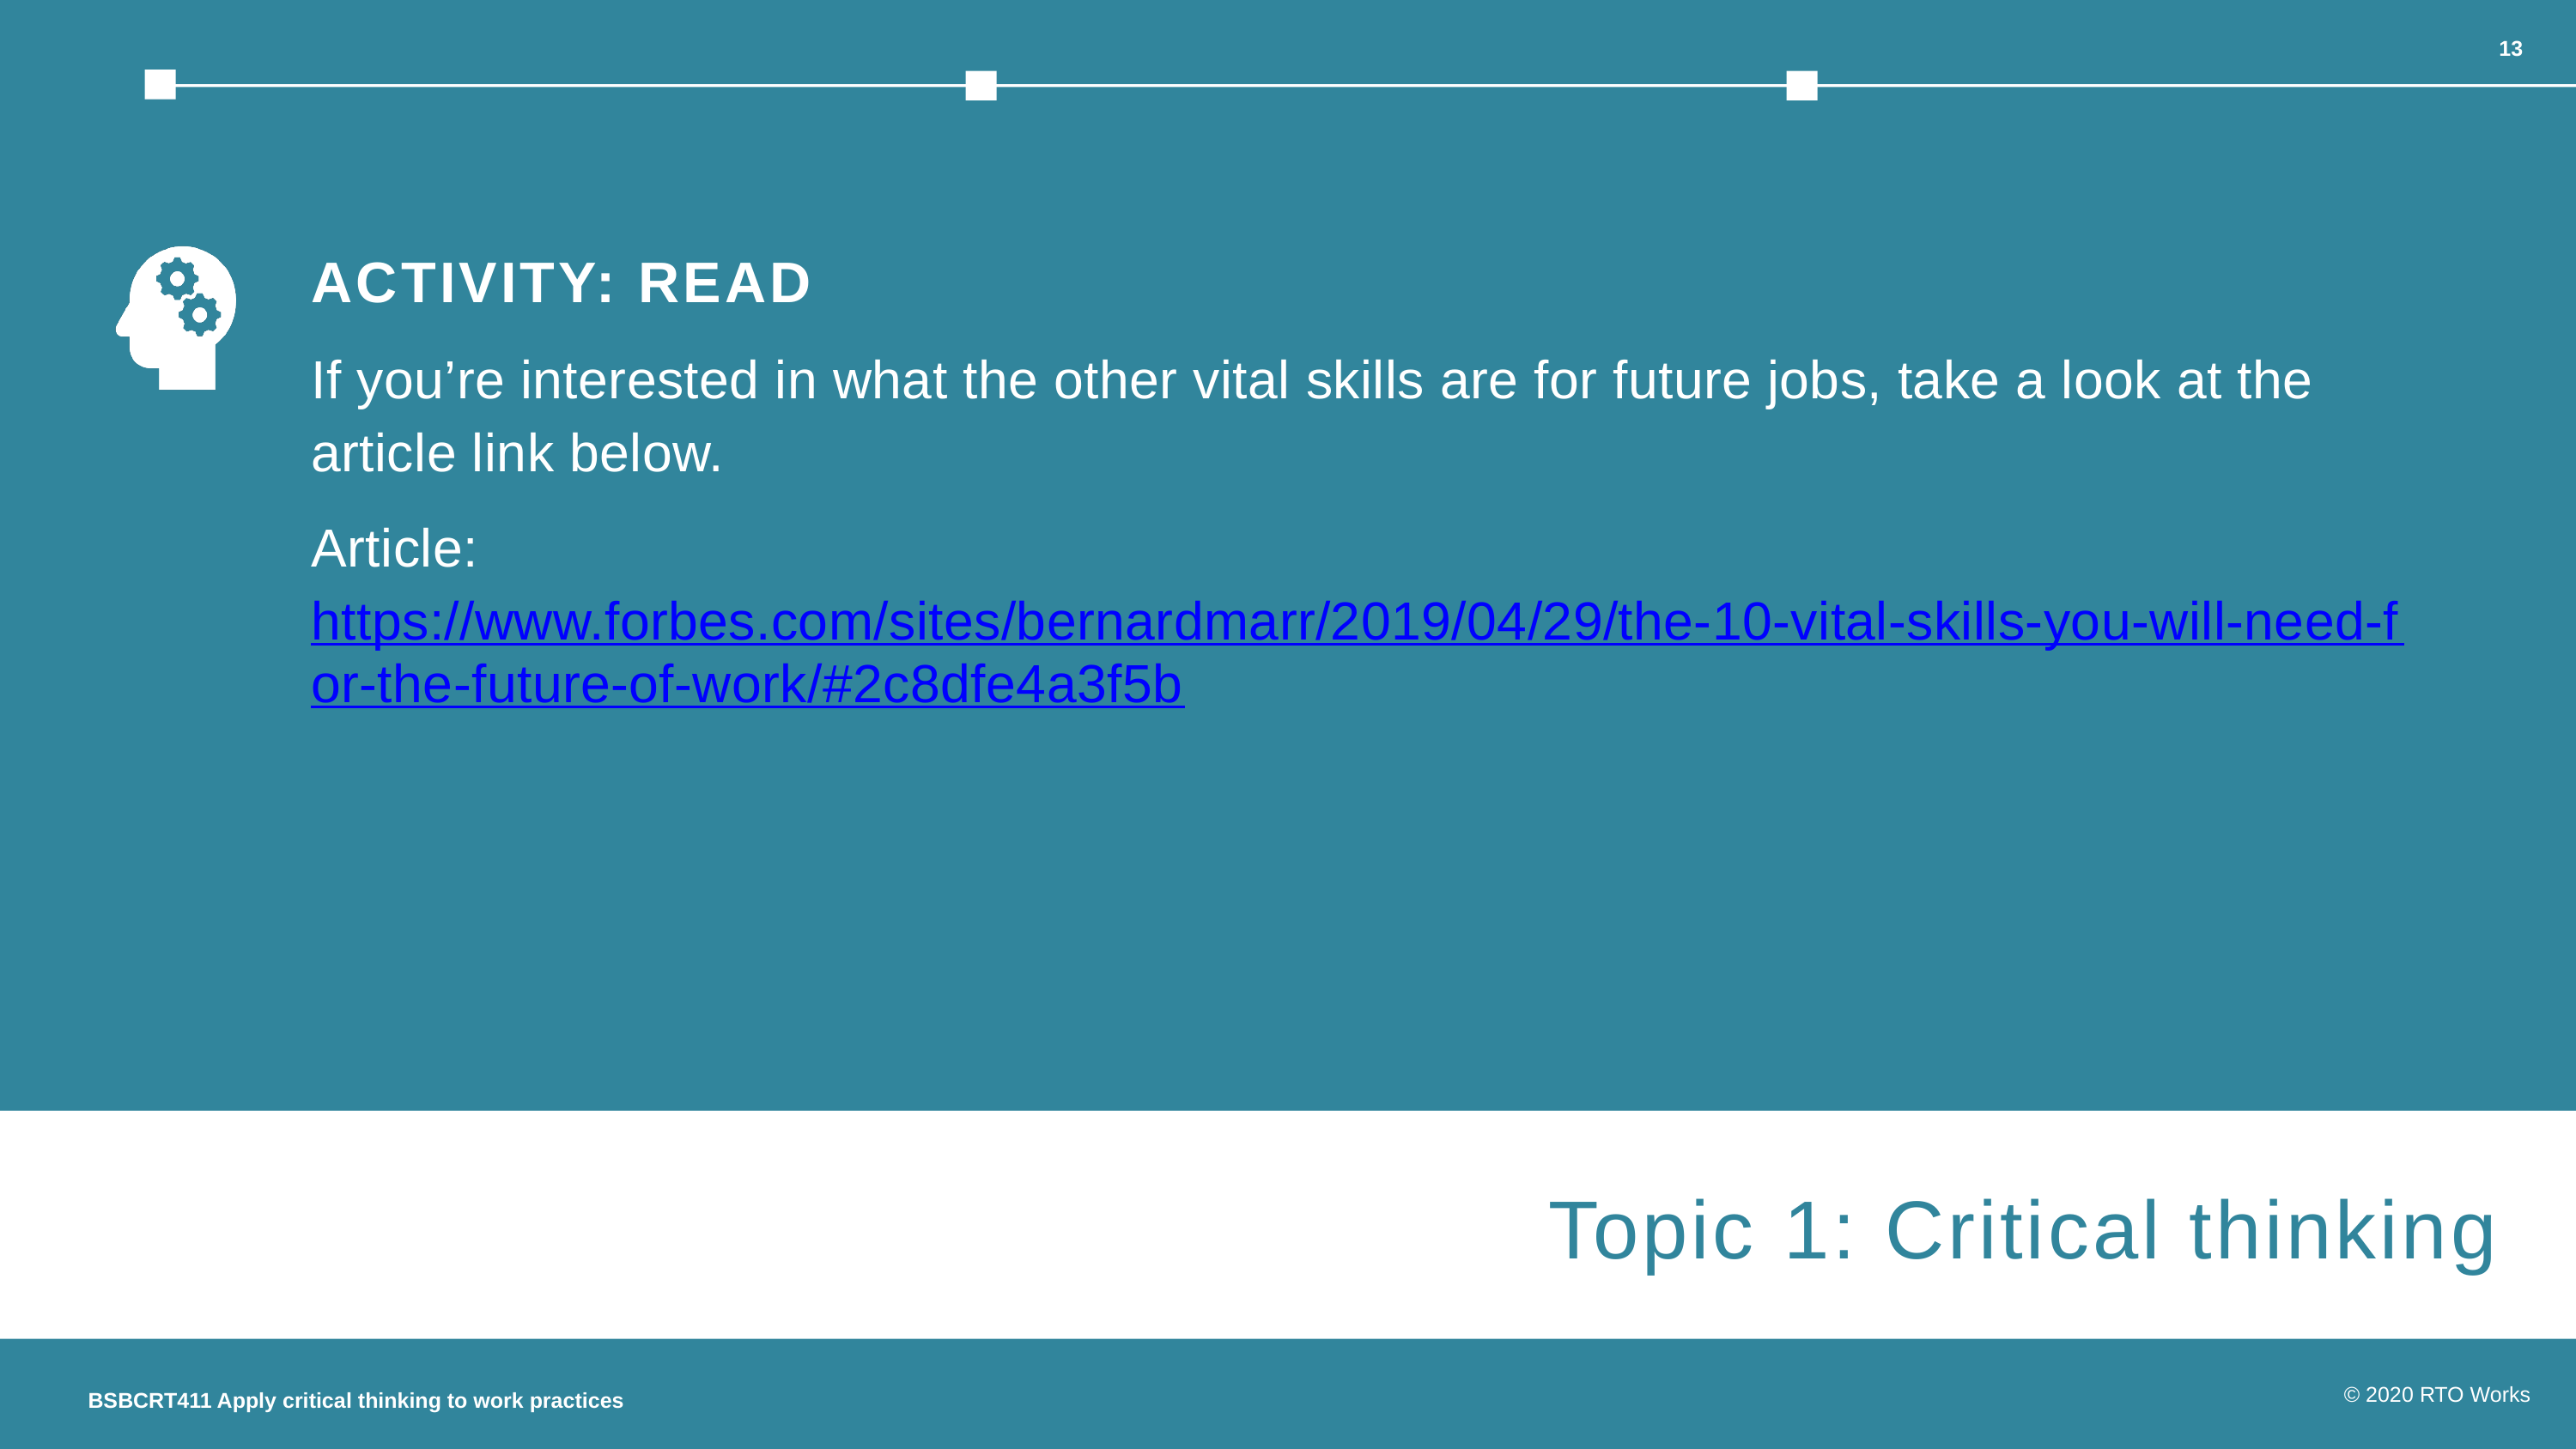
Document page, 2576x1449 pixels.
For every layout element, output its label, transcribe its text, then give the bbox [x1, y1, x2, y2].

picture [90, 235, 261, 407]
text_box © 2020 RTO Works [2136, 1367, 2544, 1420]
text_box Topic 1: Critical thinking [139, 1172, 2499, 1276]
text_box [0, 1110, 2576, 1339]
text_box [144, 69, 2576, 101]
text_box 13 [2468, 22, 2537, 67]
footer BSBCRT411 Apply critical thinking to work practices [75, 1367, 923, 1431]
text_box ACTIVITY: READ If you’re interested in what the other vital skills are for future jobs, take a look at the article link below. Article: https://www.forbes.com/sites/bernardmarr/2019/04/29/the-10-vital-skills-you-will-need-for-the-future-of-work/#2c8dfe4a3f5b [311, 236, 2415, 724]
